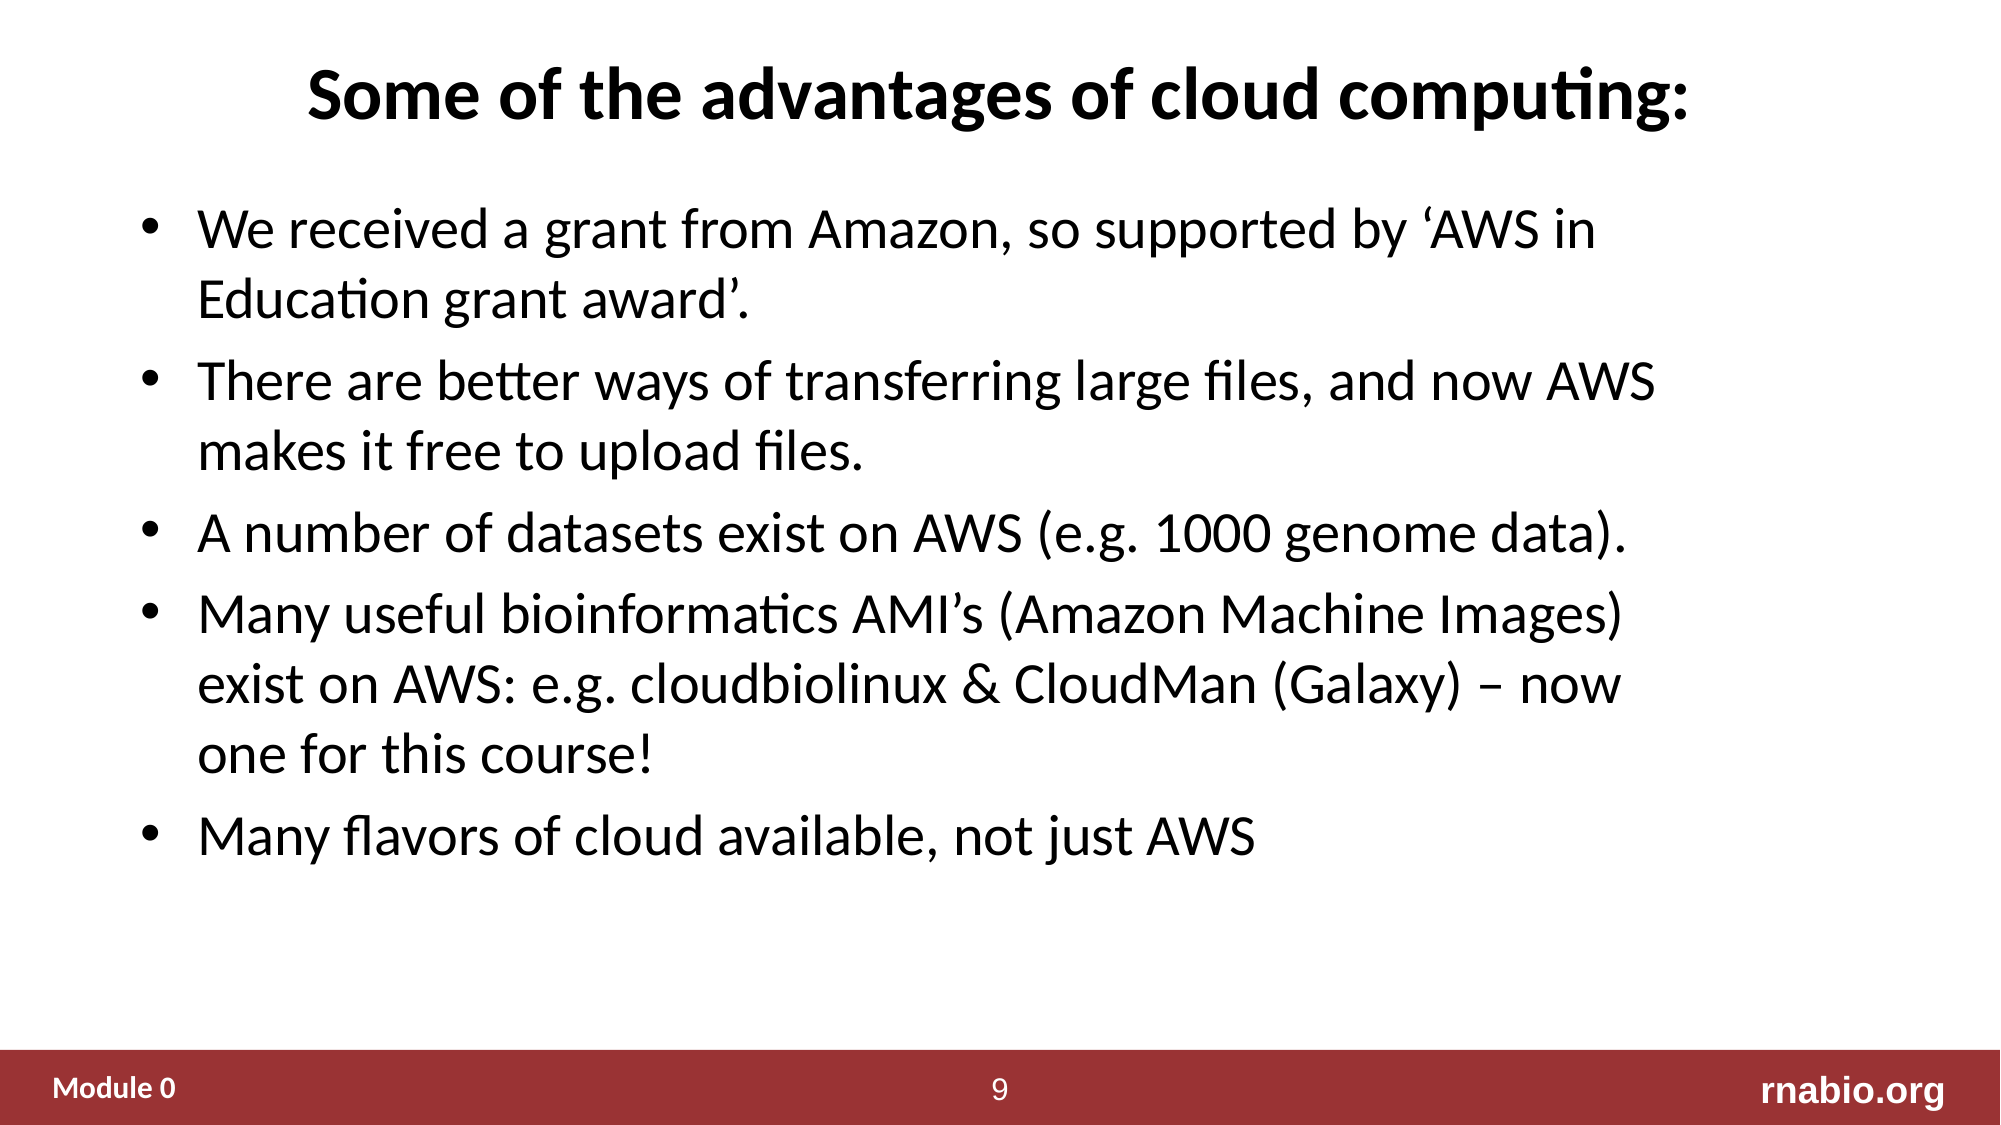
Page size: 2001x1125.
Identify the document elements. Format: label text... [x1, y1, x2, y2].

title Some of the advantages of cloud computing: [275, 0, 1725, 183]
list We received a grant from Amazon, so supported by ‘AWS in Education grant award’. There are better ways of transferring large files, and now AWS makes it free to upload files. A number of datasets exist on AWS (e.g. 1000 genome data). Many useful bioinformatics AMI’s (Amazon Machine Images) exist on AWS: e.g. cloudbiolinux & CloudMan (Galaxy) – now one for this course! Many flavors of cloud available, not just AWS [125, 183, 1725, 965]
